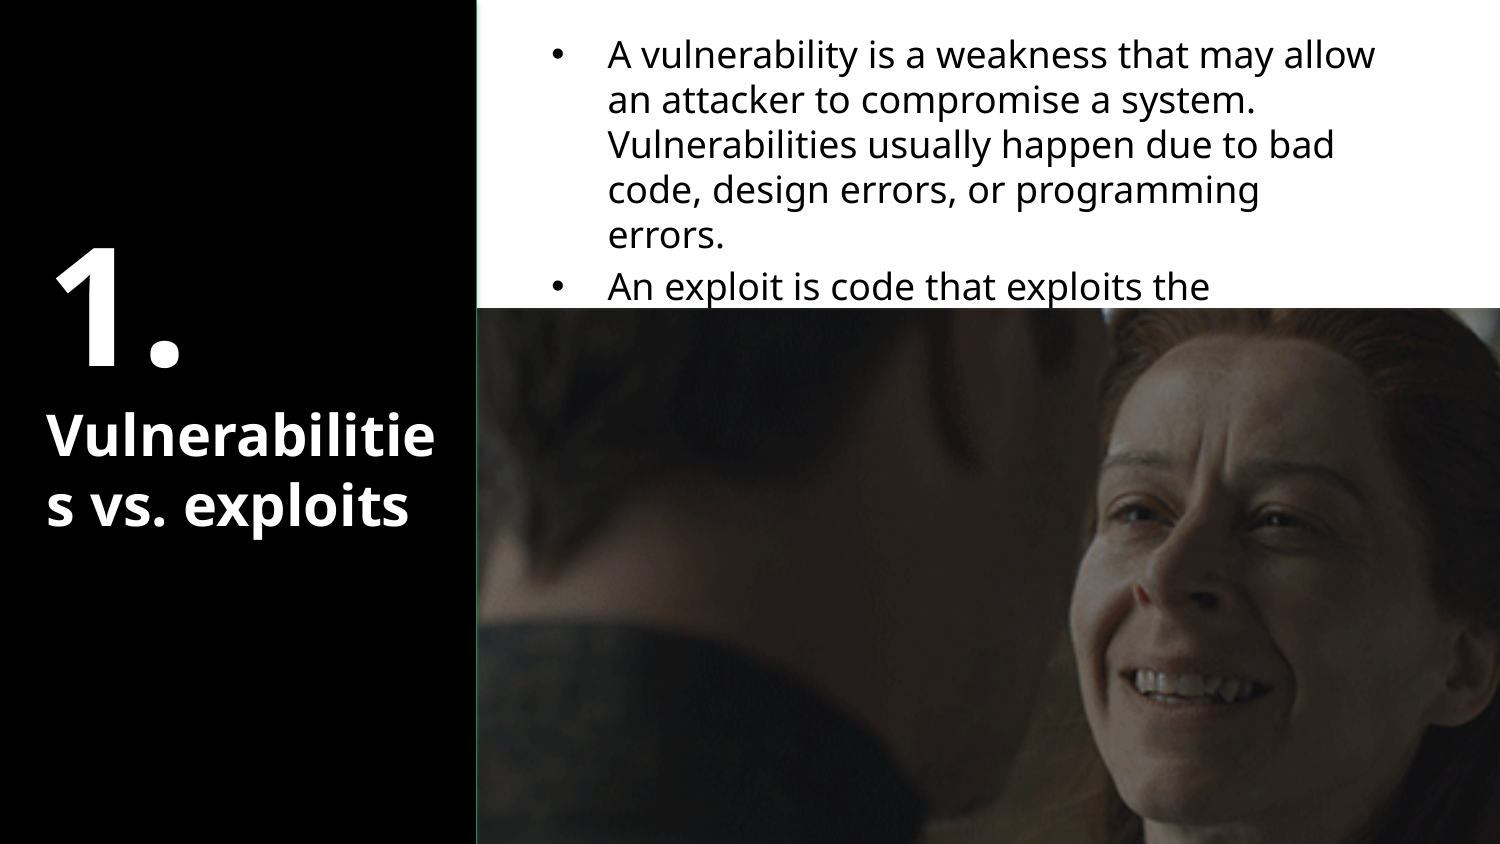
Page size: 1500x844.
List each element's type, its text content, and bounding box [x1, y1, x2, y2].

list A vulnerability is a weakness that may allow an attacker to compromise a system. Vulnerabilities usually happen due to bad code, design errors, or programming errors. An exploit is code that exploits the vulnerability [536, 23, 1402, 307]
picture [476, 0, 1500, 844]
title 1. Vulnerabilities vs. exploits [31, 192, 466, 547]
